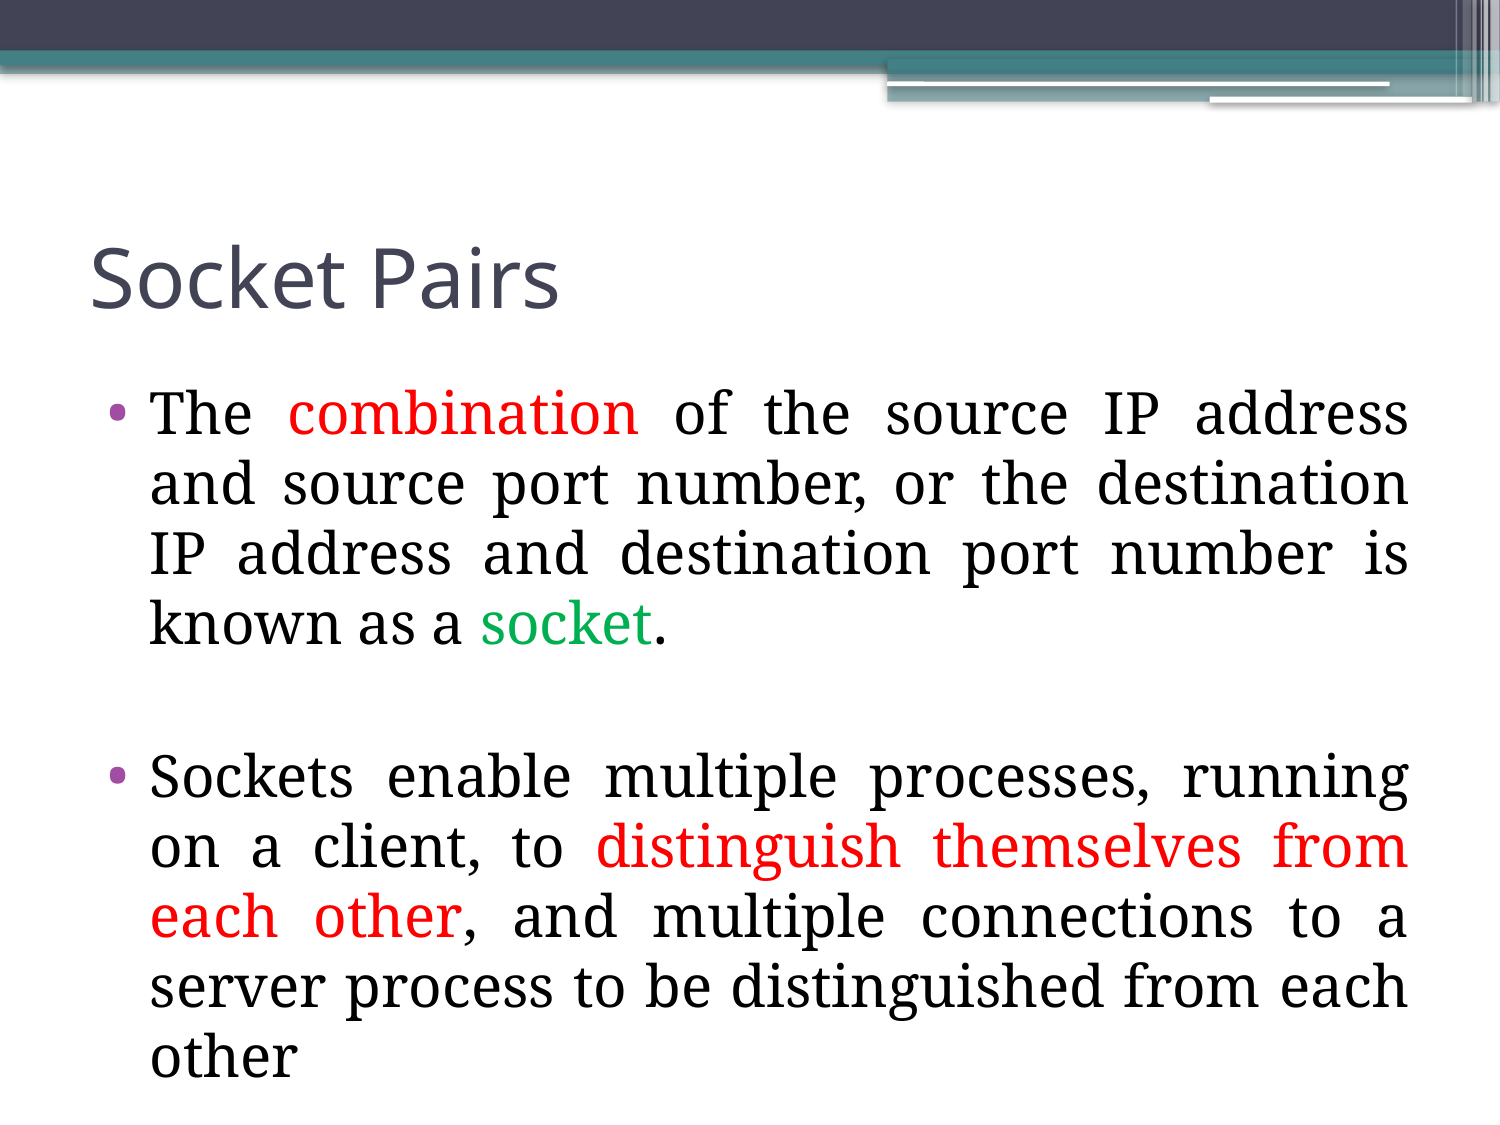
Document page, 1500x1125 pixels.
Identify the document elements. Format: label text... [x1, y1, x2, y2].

title Socket Pairs [75, 187, 1425, 363]
list The combination of the source IP address and source port number, or the destination IP address and destination port number is known as a socket. Sockets enable multiple processes, running on a client, to distinguish themselves from each other, and multiple connections to a server process to be distinguished from each other [75, 368, 1425, 1079]
